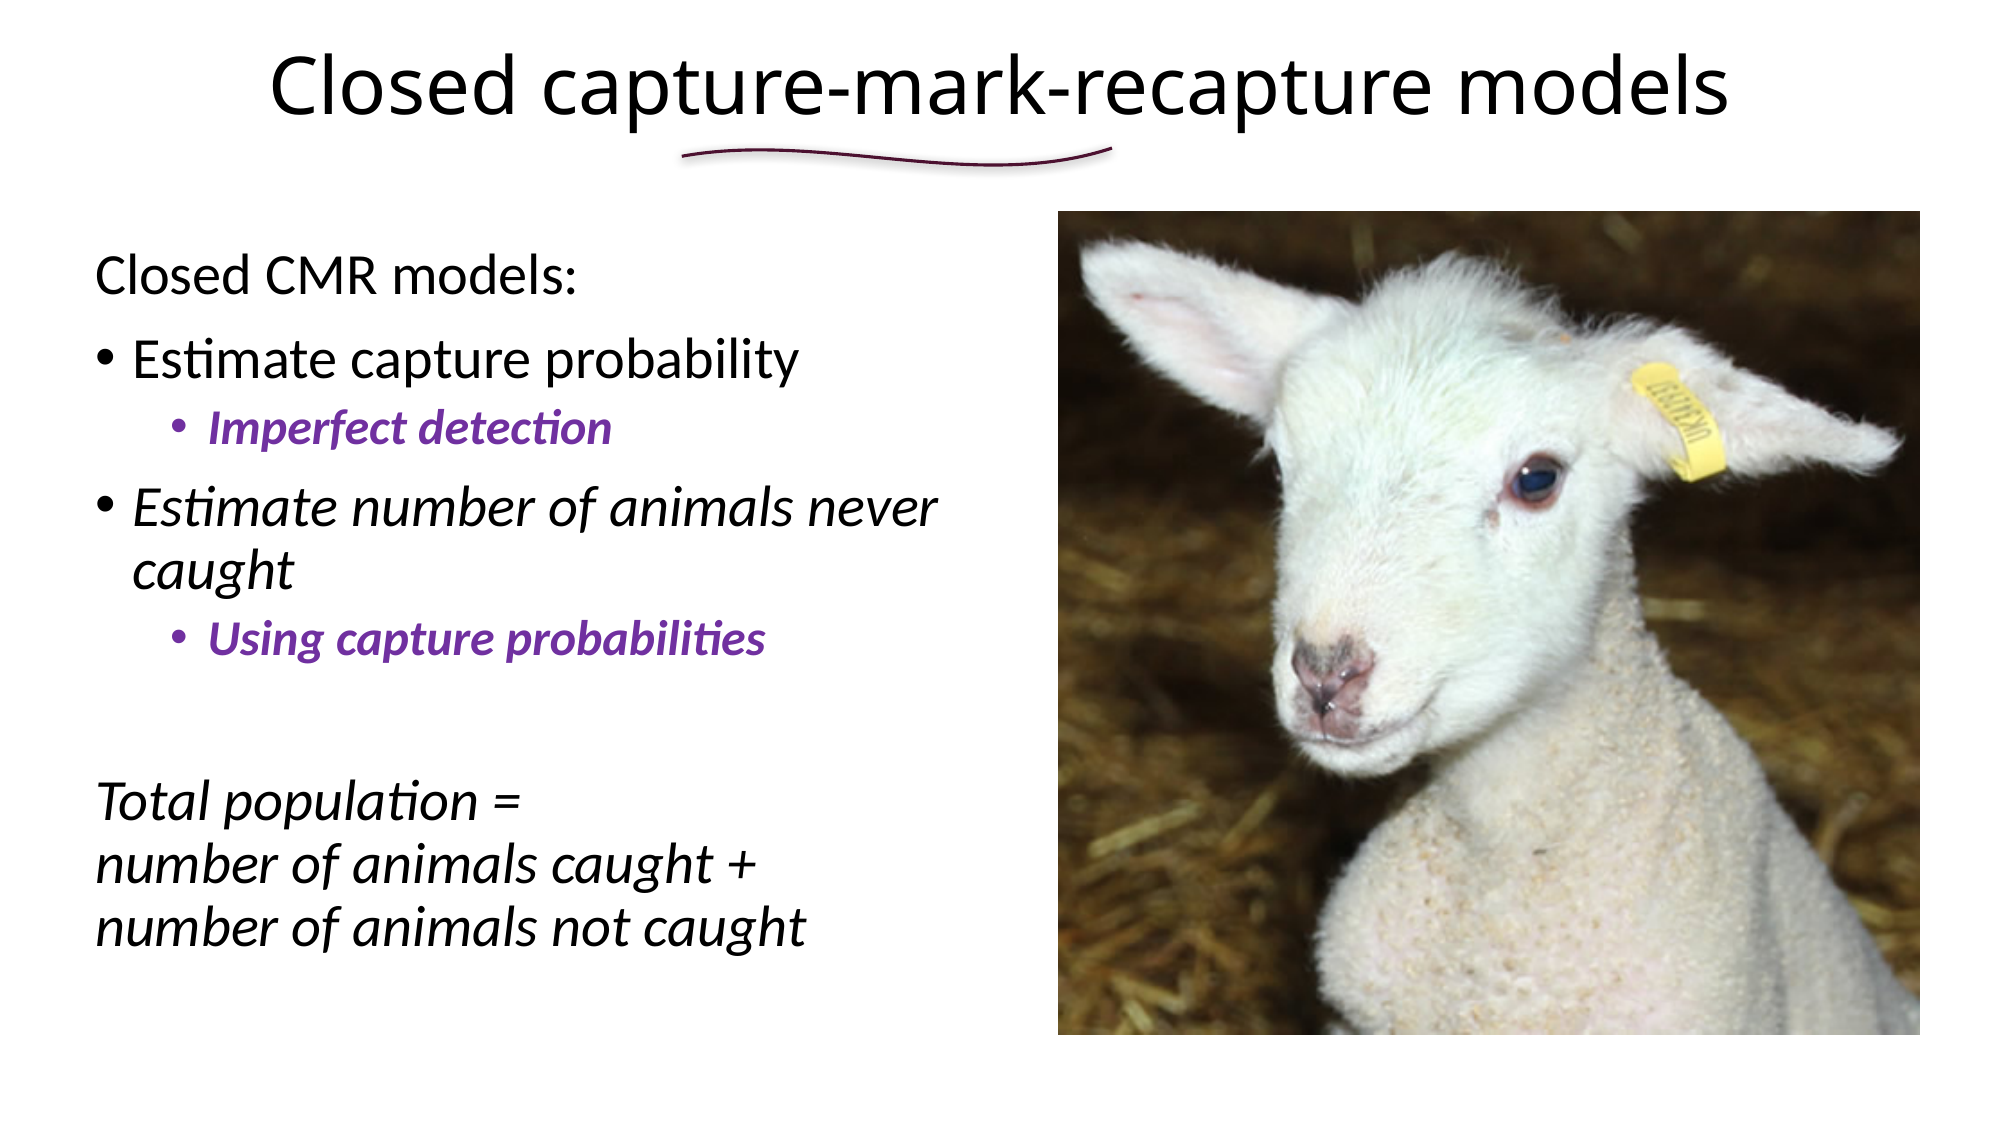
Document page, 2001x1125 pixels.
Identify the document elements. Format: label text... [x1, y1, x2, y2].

picture [1058, 211, 1920, 1035]
title Closed capture-mark-recapture models [0, 38, 2000, 140]
text_box [681, 148, 1113, 166]
list Closed CMR models: Estimate capture probability Imperfect detection Estimate number of animals never caught Using capture probabilities Total population = number of animals caught + number of animals not caught [80, 236, 1015, 998]
